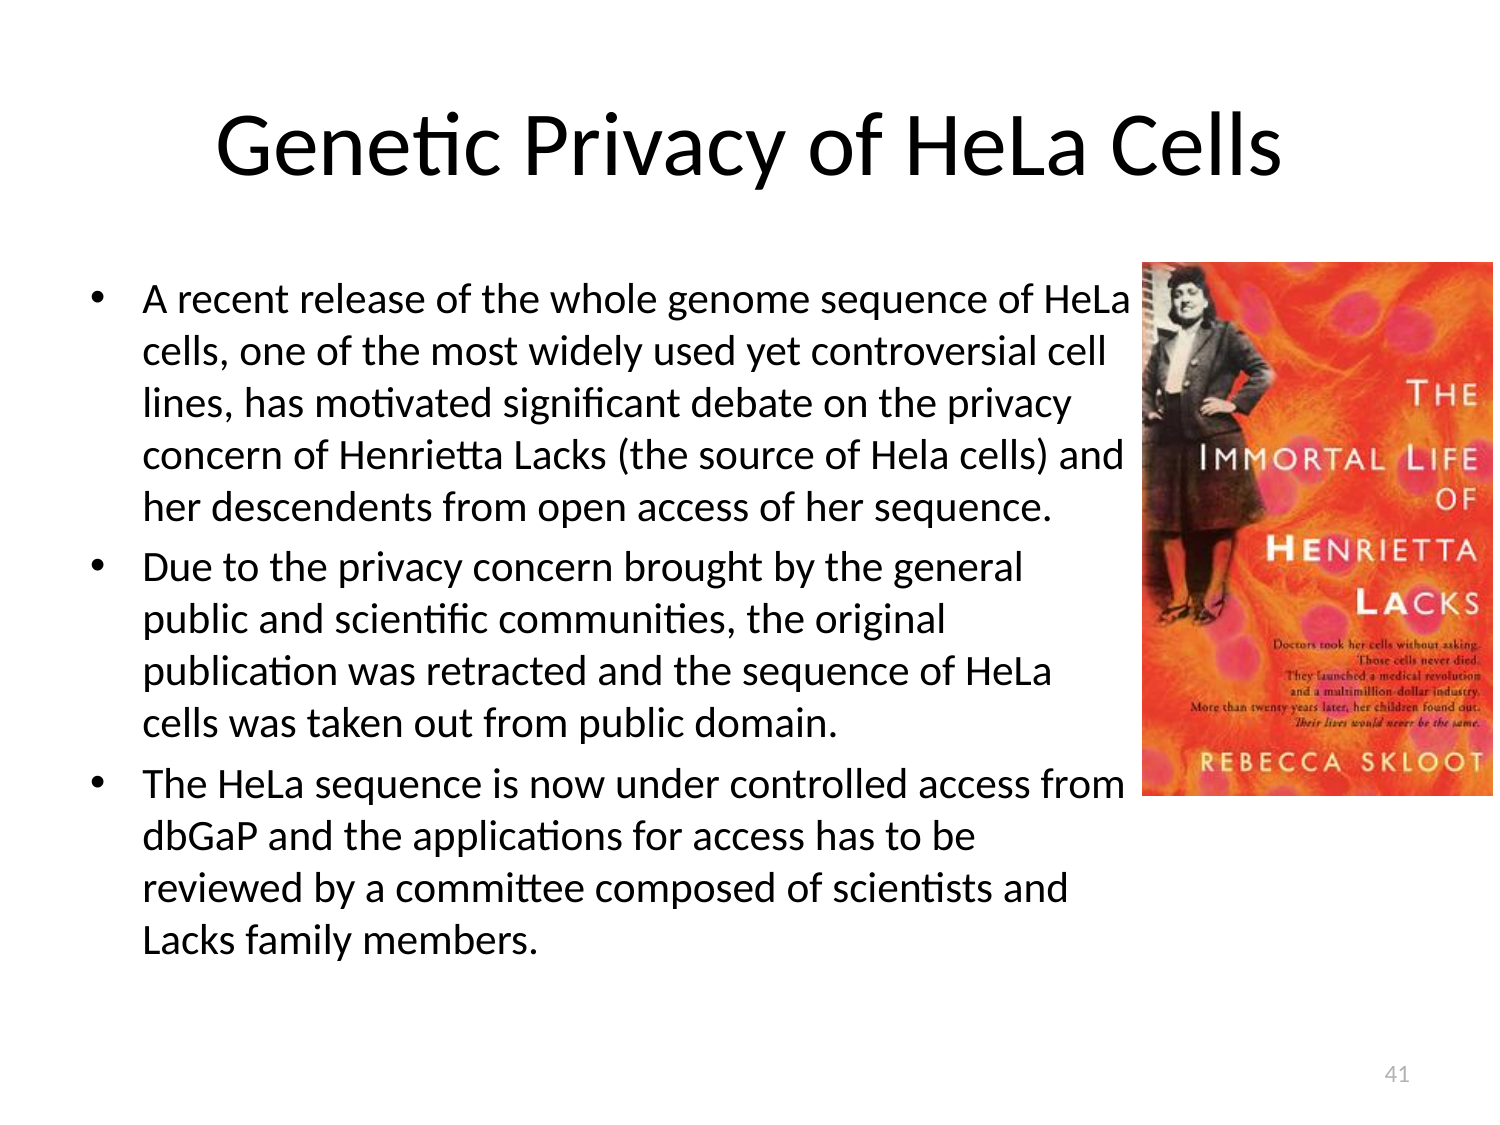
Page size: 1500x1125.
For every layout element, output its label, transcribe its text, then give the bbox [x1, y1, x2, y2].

picture [1142, 262, 1493, 796]
slide_number 41 [1074, 1042, 1425, 1103]
list A recent release of the whole genome sequence of HeLa cells, one of the most widely used yet controversial cell lines, has motivated significant debate on the privacy concern of Henrietta Lacks (the source of Hela cells) and her descendents from open access of her sequence. Due to the privacy concern brought by the general public and scientific communities, the original publication was retracted and the sequence of HeLa cells was taken out from public domain. The HeLa sequence is now under controlled access from dbGaP and the applications for access has to be reviewed by a committee composed of scientists and Lacks family members. [75, 262, 1150, 1005]
title Genetic Privacy of HeLa Cells [75, 45, 1425, 233]
